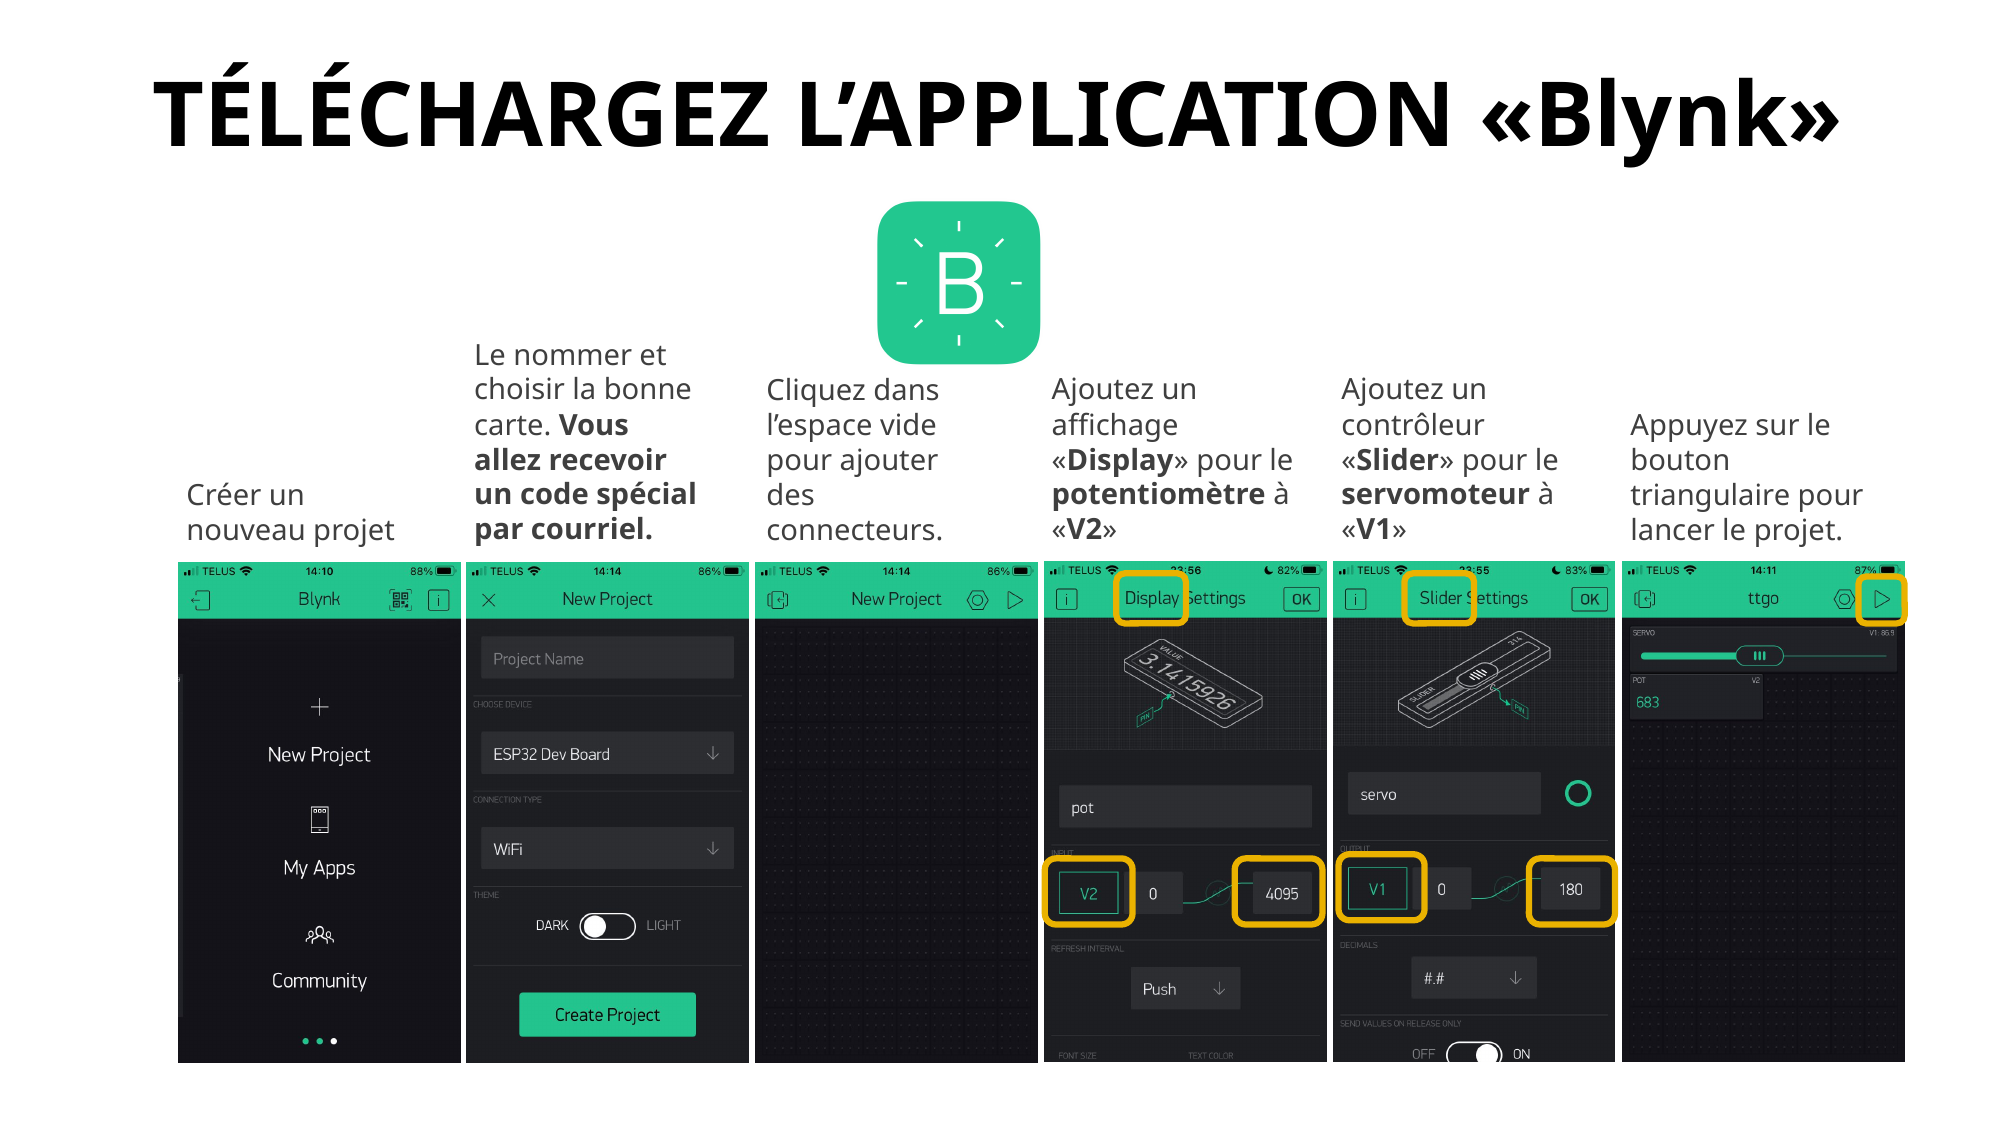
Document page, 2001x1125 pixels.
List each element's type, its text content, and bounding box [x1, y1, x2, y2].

picture [178, 562, 461, 1063]
text_box Le nommer et choisir la bonne carte. Vous allez recevoir un code spécial par courriel. [459, 361, 717, 553]
picture [466, 562, 749, 1063]
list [872, 196, 1045, 369]
picture [1333, 561, 1615, 1062]
text_box Cliquez dans l’espace vide pour ajouter des connecteurs. [751, 396, 1010, 554]
picture [755, 562, 1038, 1063]
text_box Créer un nouveau projet [171, 467, 430, 554]
title TÉLÉCHARGEZ L’APPLICATION «Blynk» [137, 59, 1863, 175]
text_box Ajoutez un contrôleur «Slider» pour le servomoteur à «V1» [1326, 431, 1609, 553]
text_box Appuyez sur le bouton triangulaire pour lancer le projet. [1615, 432, 1898, 554]
text_box Ajoutez un affichage «Display» pour le potentiomètre à «V2» [1036, 431, 1326, 553]
picture [1044, 561, 1327, 1062]
picture [1622, 561, 1905, 1062]
